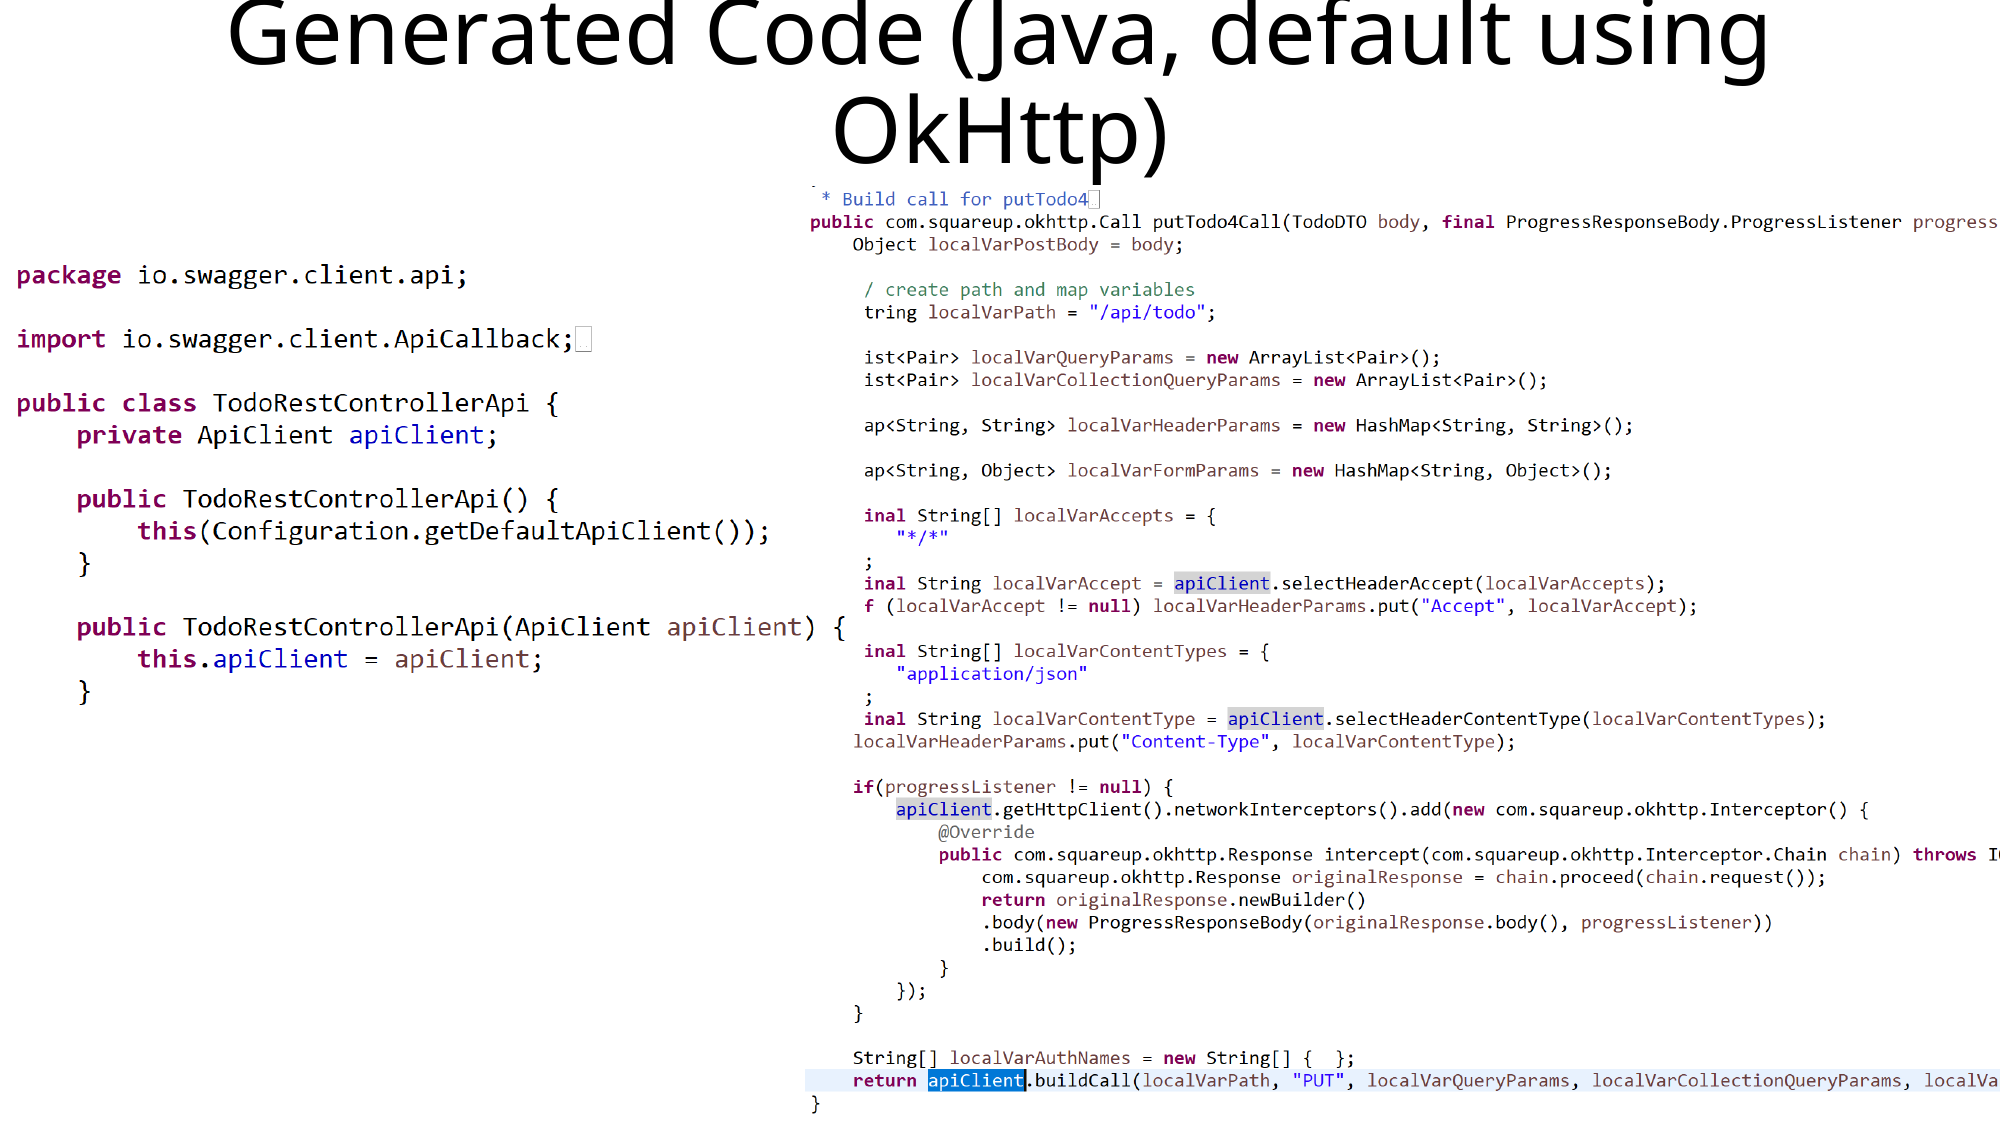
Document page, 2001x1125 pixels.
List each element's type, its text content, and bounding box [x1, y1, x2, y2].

picture [13, 186, 2000, 1125]
title Generated Code (Java, default using OkHttp) [137, 0, 1863, 193]
